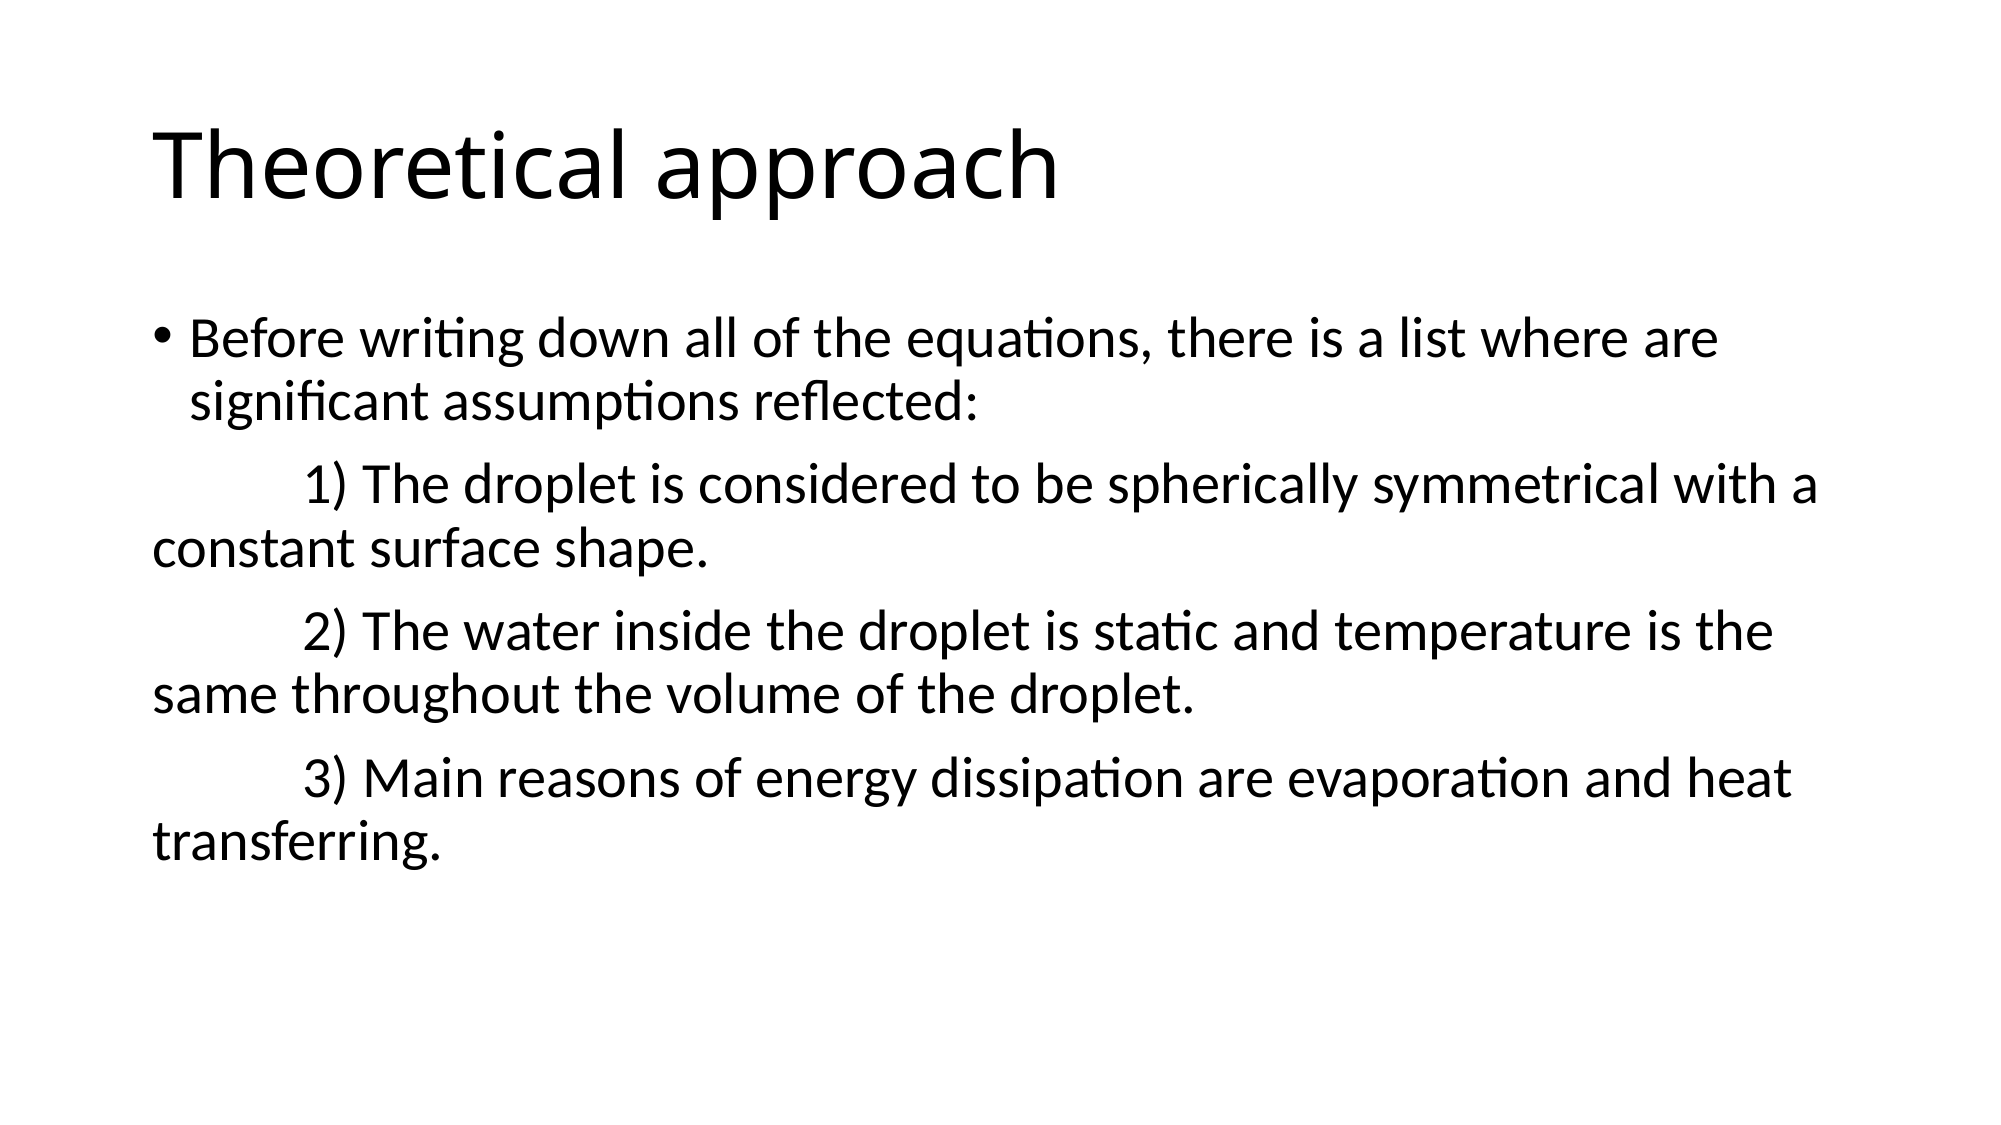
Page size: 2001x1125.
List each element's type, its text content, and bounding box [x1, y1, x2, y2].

list Before writing down all of the equations, there is a list where are significant assumptions reflected: 1) The droplet is considered to be spherically symmetrical with a constant surface shape. 2) The water inside the droplet is static and temperature is the same throughout the volume of the droplet. 3) Main reasons of energy dissipation are evaporation and heat transferring. [137, 299, 1863, 1014]
title Theoretical approach [137, 59, 1863, 278]
